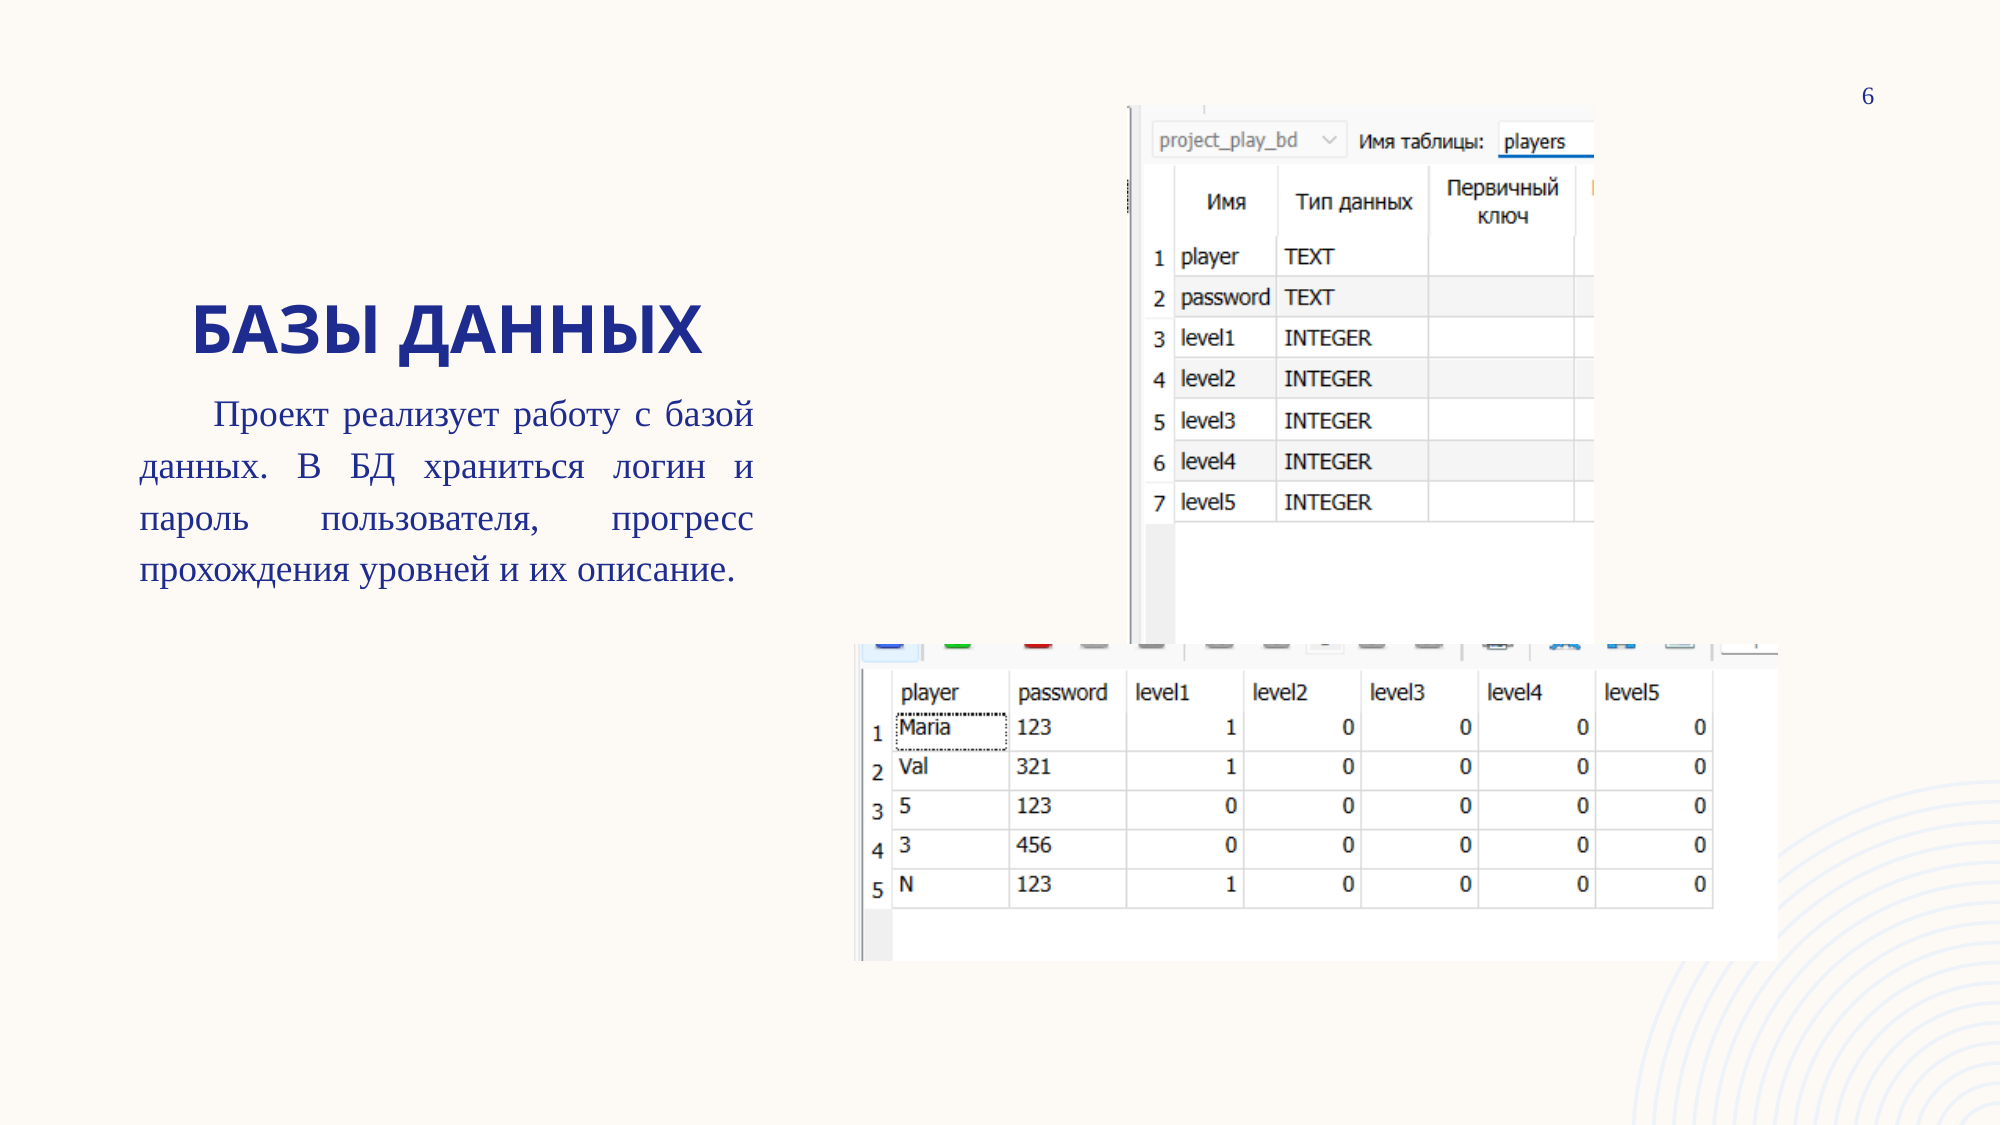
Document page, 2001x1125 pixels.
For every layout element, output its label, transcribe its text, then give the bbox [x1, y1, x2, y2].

slide_number 6 [1712, 75, 1875, 116]
list Проект реализует работу с базой данных. В БД храниться логин и пароль пользователя, прогресс прохождения уровней и их описание. [124, 375, 770, 961]
title Базы данных [124, 124, 770, 375]
picture [854, 105, 1778, 961]
